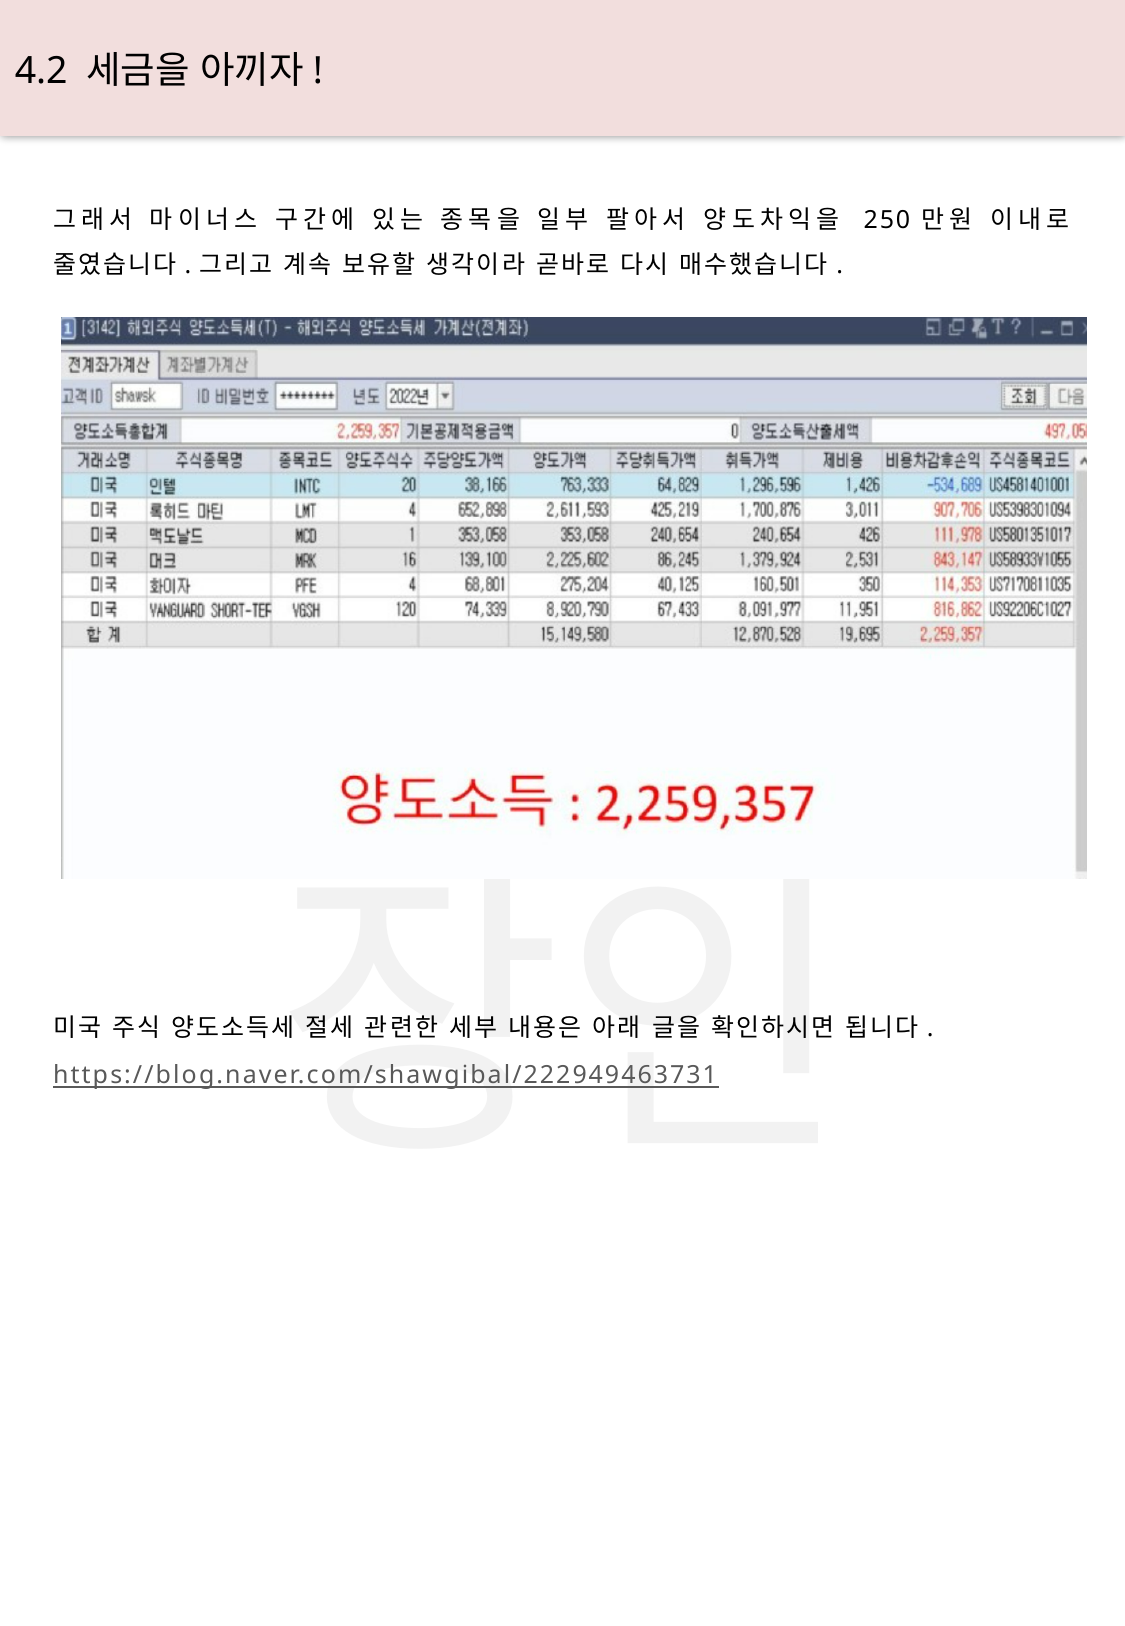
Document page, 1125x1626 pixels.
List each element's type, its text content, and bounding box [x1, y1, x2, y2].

text_box 그래서 마이너스 구간에 있는 종목을 일부 팔아서 양도차익을 250만원 이내로 줄였습니다.그리고 계속 보유할 생각이라 곧바로 다시 매수했습니다. 미국 주식 양도소득세 절세 관련한 세부 내용은 아래 글을 확인하시면 됩니다. https://blog.naver.com/shawgibal/222949463731 [38, 181, 1087, 1625]
picture [61, 317, 1087, 879]
text_box 4.2 세금을 아끼자! [0, 0, 1125, 136]
